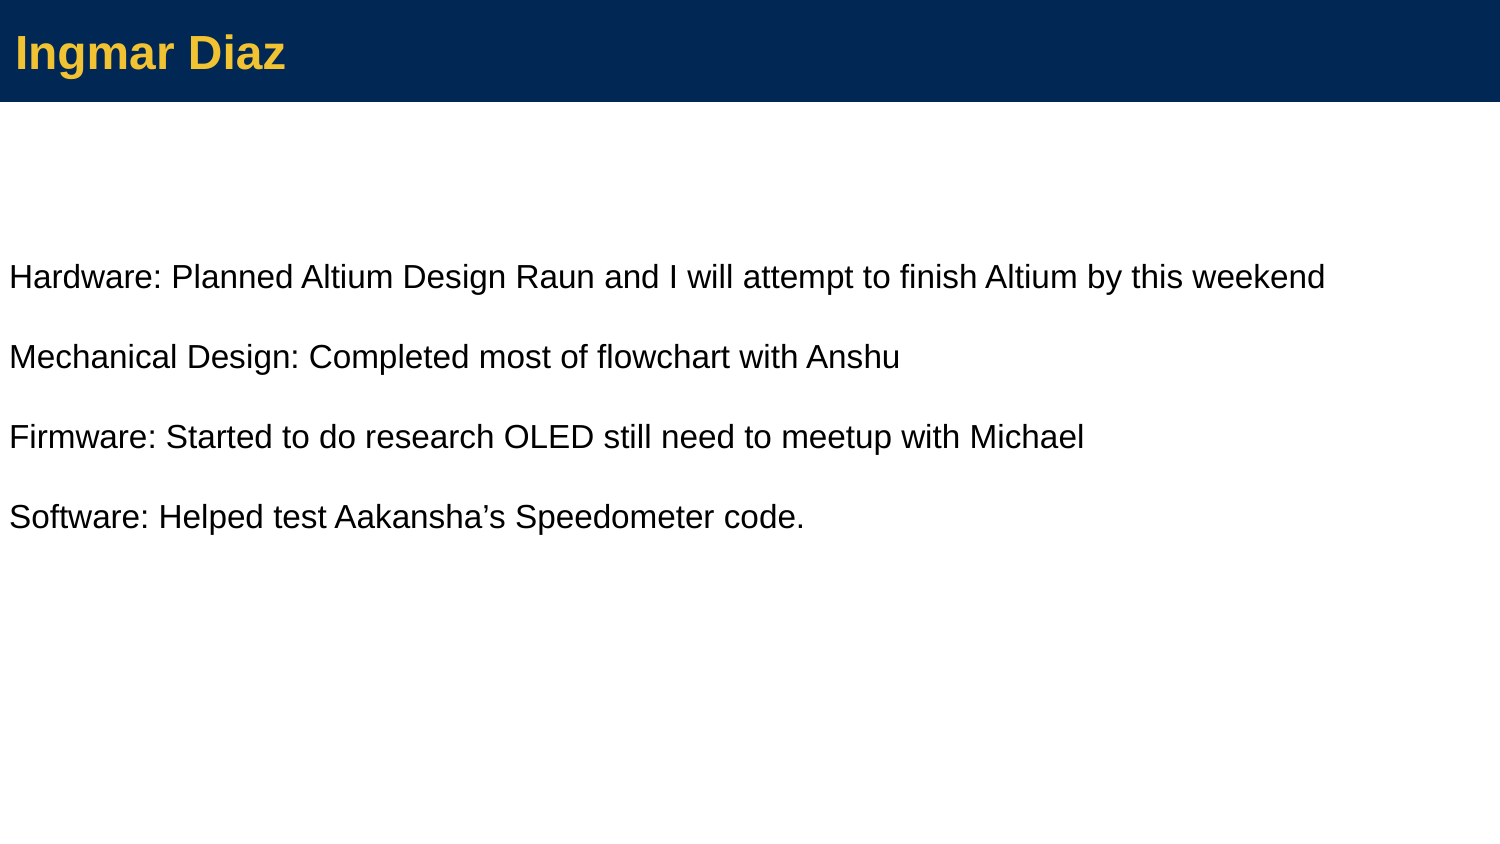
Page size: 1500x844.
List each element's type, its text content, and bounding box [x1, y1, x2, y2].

text_box Hardware: Planned Altium Design Raun and I will attempt to finish Altium by this weekend Mechanical Design: Completed most of flowchart with Anshu Firmware: Started to do research OLED still need to meetup with Michael Software: Helped test Aakansha’s Speedometer code. [0, 150, 1478, 550]
picture [0, 0, 1500, 103]
